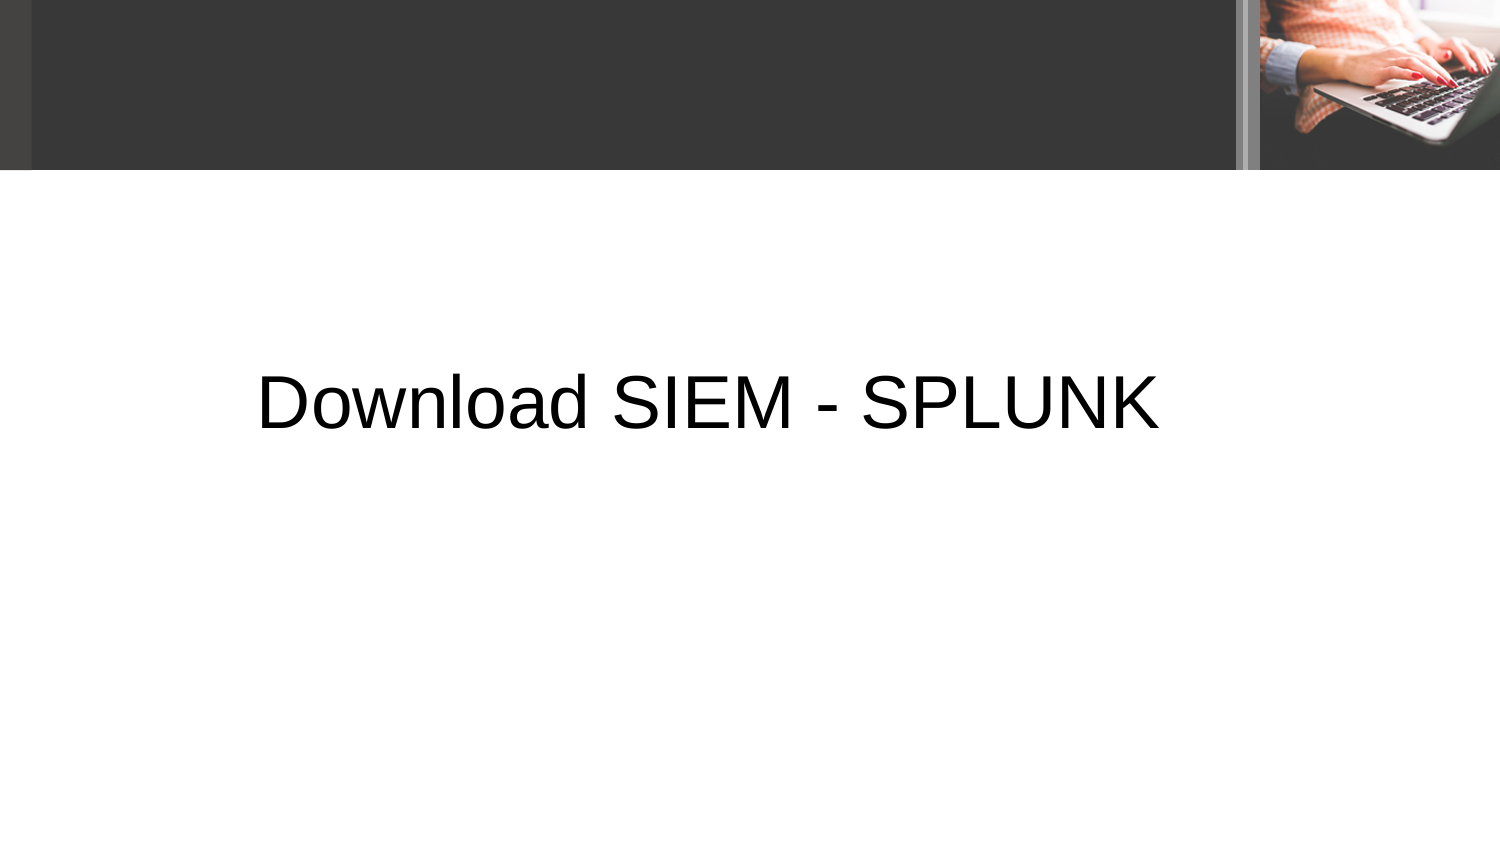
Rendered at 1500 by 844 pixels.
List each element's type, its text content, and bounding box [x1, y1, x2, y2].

picture [0, 0, 1500, 844]
list Download SIEM - SPLUNK [242, 351, 1258, 446]
